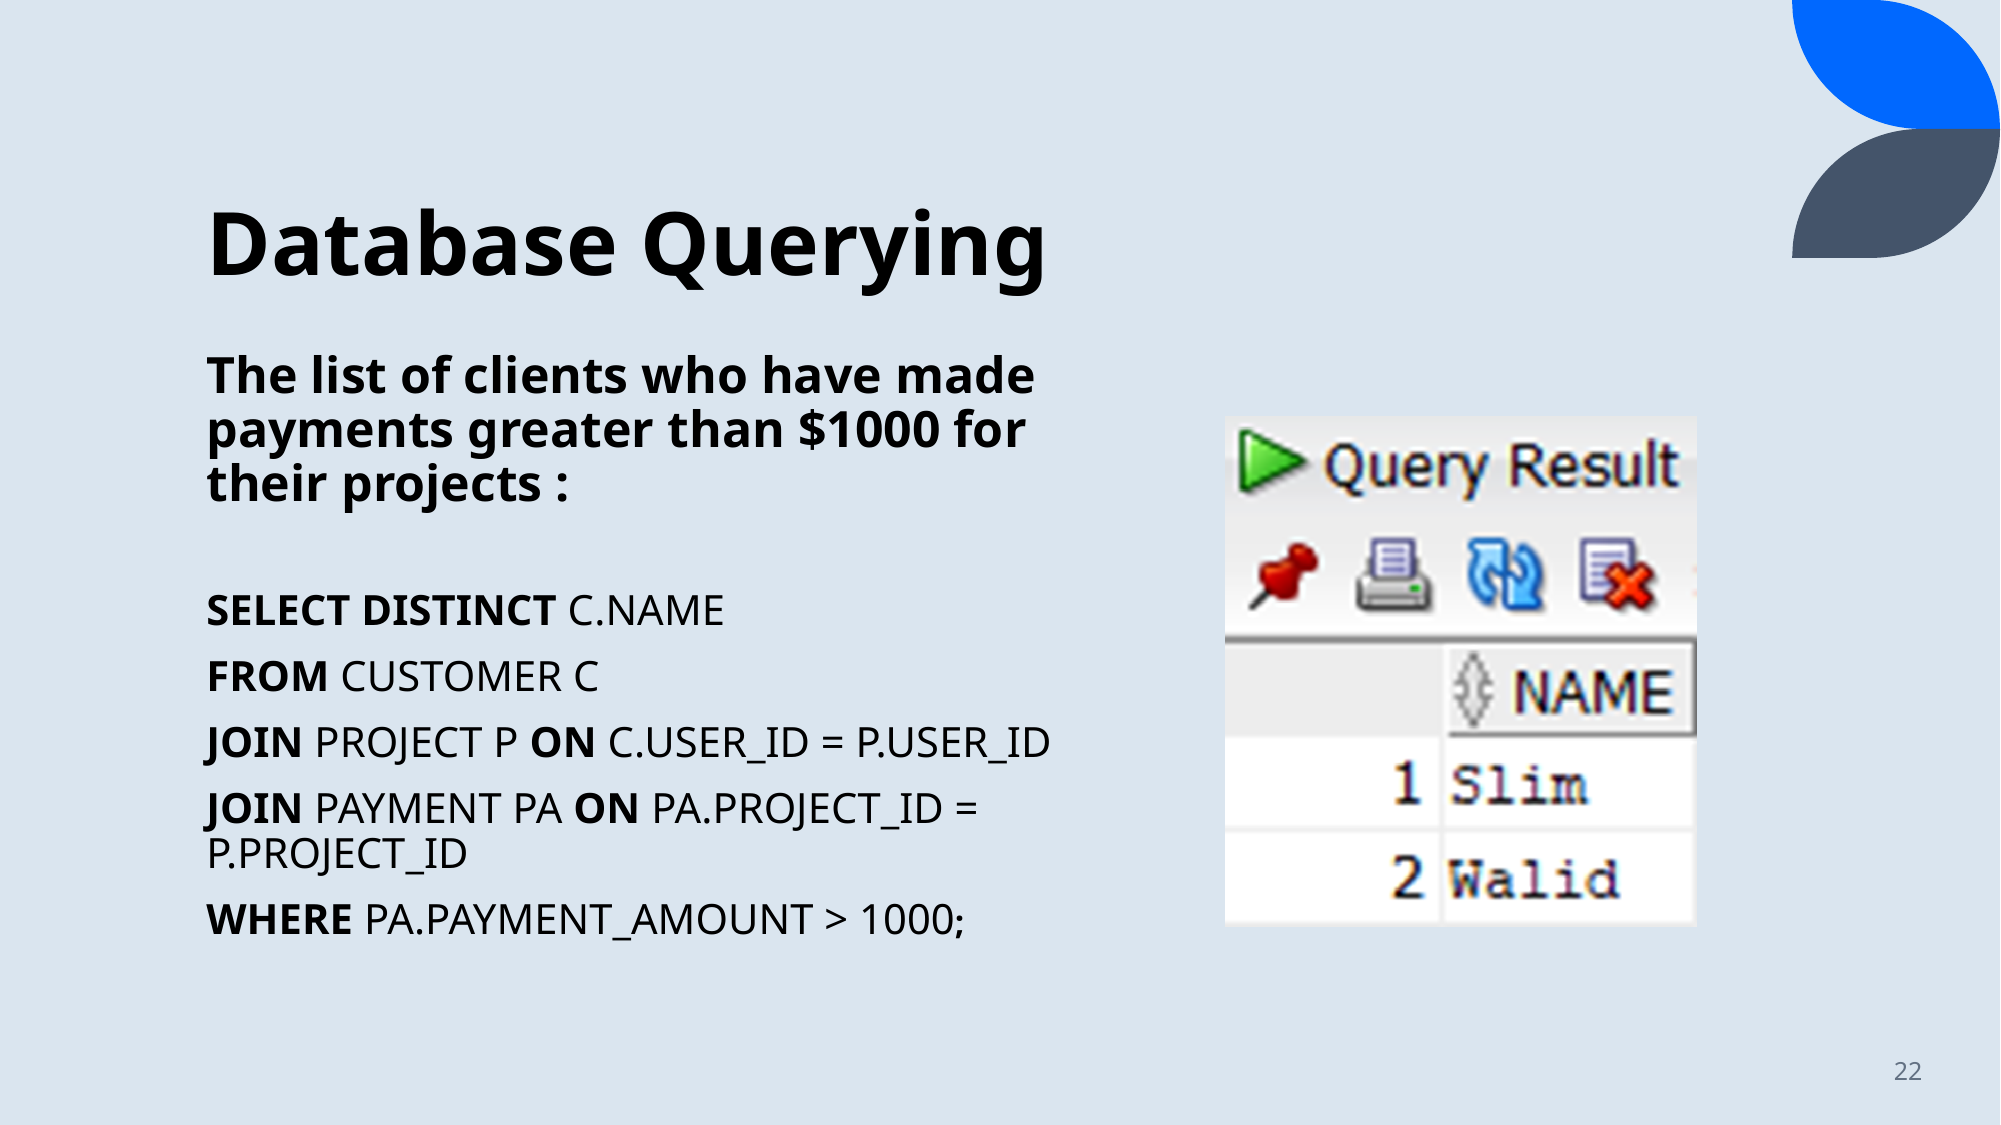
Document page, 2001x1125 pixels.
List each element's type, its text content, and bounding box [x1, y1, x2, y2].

title Database Querying [191, 75, 1782, 300]
list The list of clients who have made payments greater than $1000 for their projects : SELECT DISTINCT C.NAME FROM CUSTOMER C JOIN PROJECT P ON C.USER_ID = P.USER_ID JOIN PAYMENT PA ON PA.PROJECT_ID = P.PROJECT_ID WHERE PA.PAYMENT_AMOUNT > 1000; [191, 342, 1120, 981]
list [1225, 416, 1697, 927]
slide_number 22 [1665, 1042, 1938, 1103]
